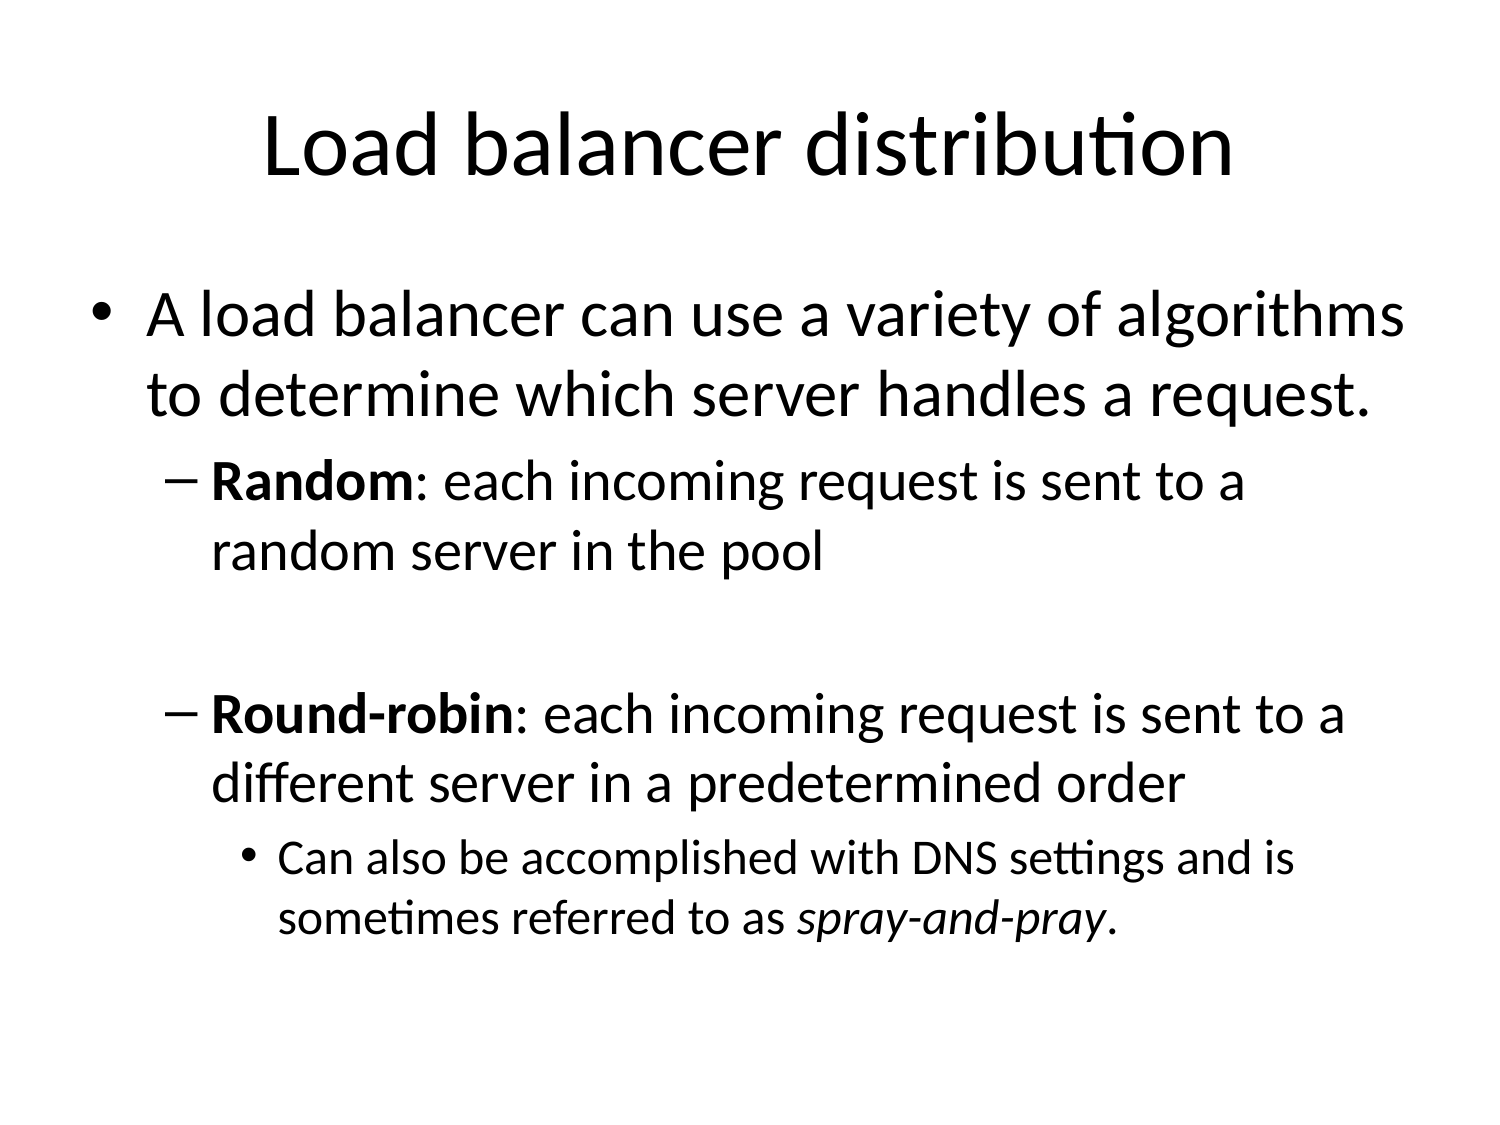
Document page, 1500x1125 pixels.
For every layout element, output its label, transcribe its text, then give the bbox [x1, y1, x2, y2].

list A load balancer can use a variety of algorithms to determine which server handles a request. Random: each incoming request is sent to a random server in the pool Round-robin: each incoming request is sent to a different server in a predetermined order Can also be accomplished with DNS settings and is sometimes referred to as spray-and-pray. [75, 262, 1425, 1070]
title Load balancer distribution [75, 45, 1425, 233]
